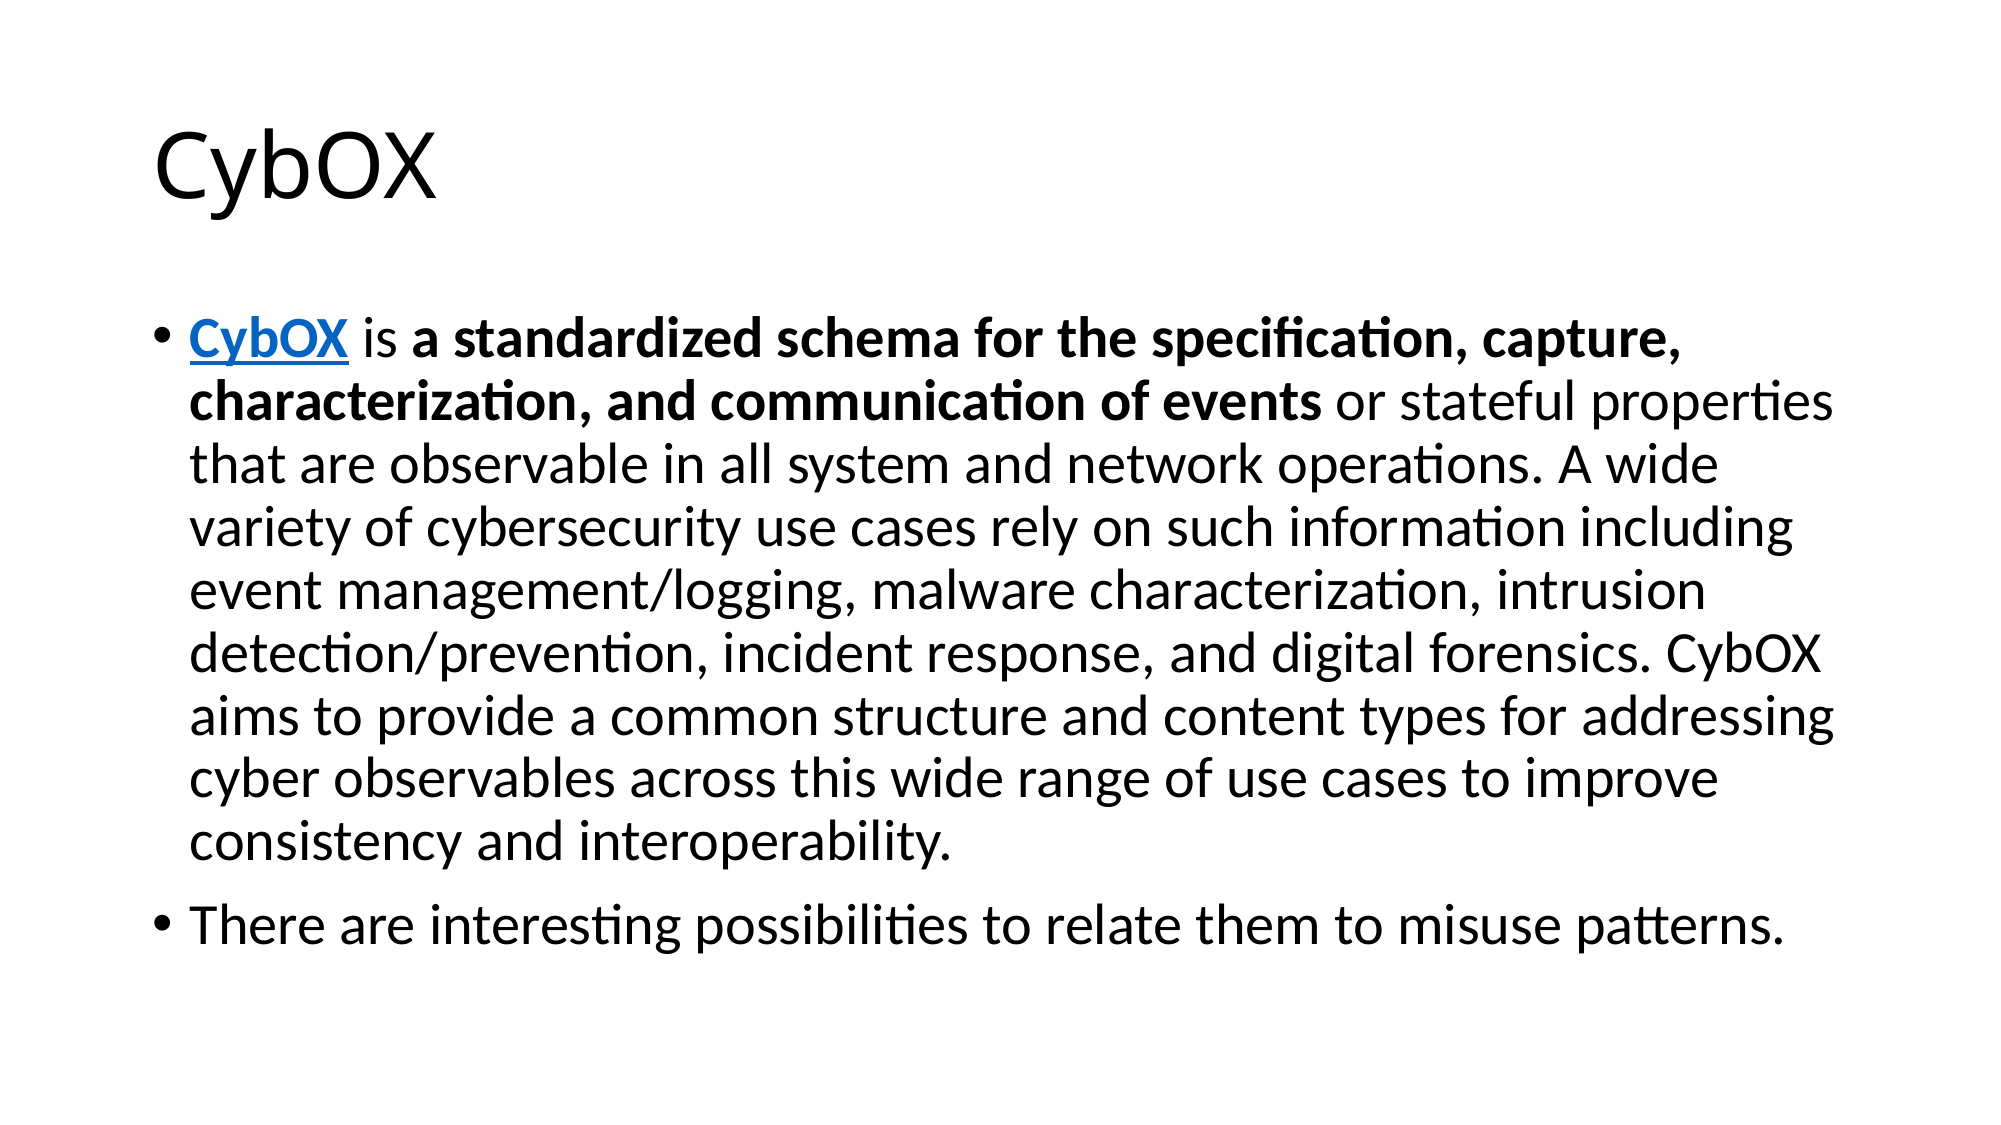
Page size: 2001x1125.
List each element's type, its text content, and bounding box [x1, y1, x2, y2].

title CybOX [137, 59, 1863, 278]
list CybOX is a standardized schema for the specification, capture, characterization, and communication of events or stateful properties that are observable in all system and network operations. A wide variety of cybersecurity use cases rely on such information including event management/logging, malware characterization, intrusion detection/prevention, incident response, and digital forensics. CybOX aims to provide a common structure and content types for addressing cyber observables across this wide range of use cases to improve consistency and interoperability. There are interesting possibilities to relate them to misuse patterns. [137, 299, 1863, 1014]
